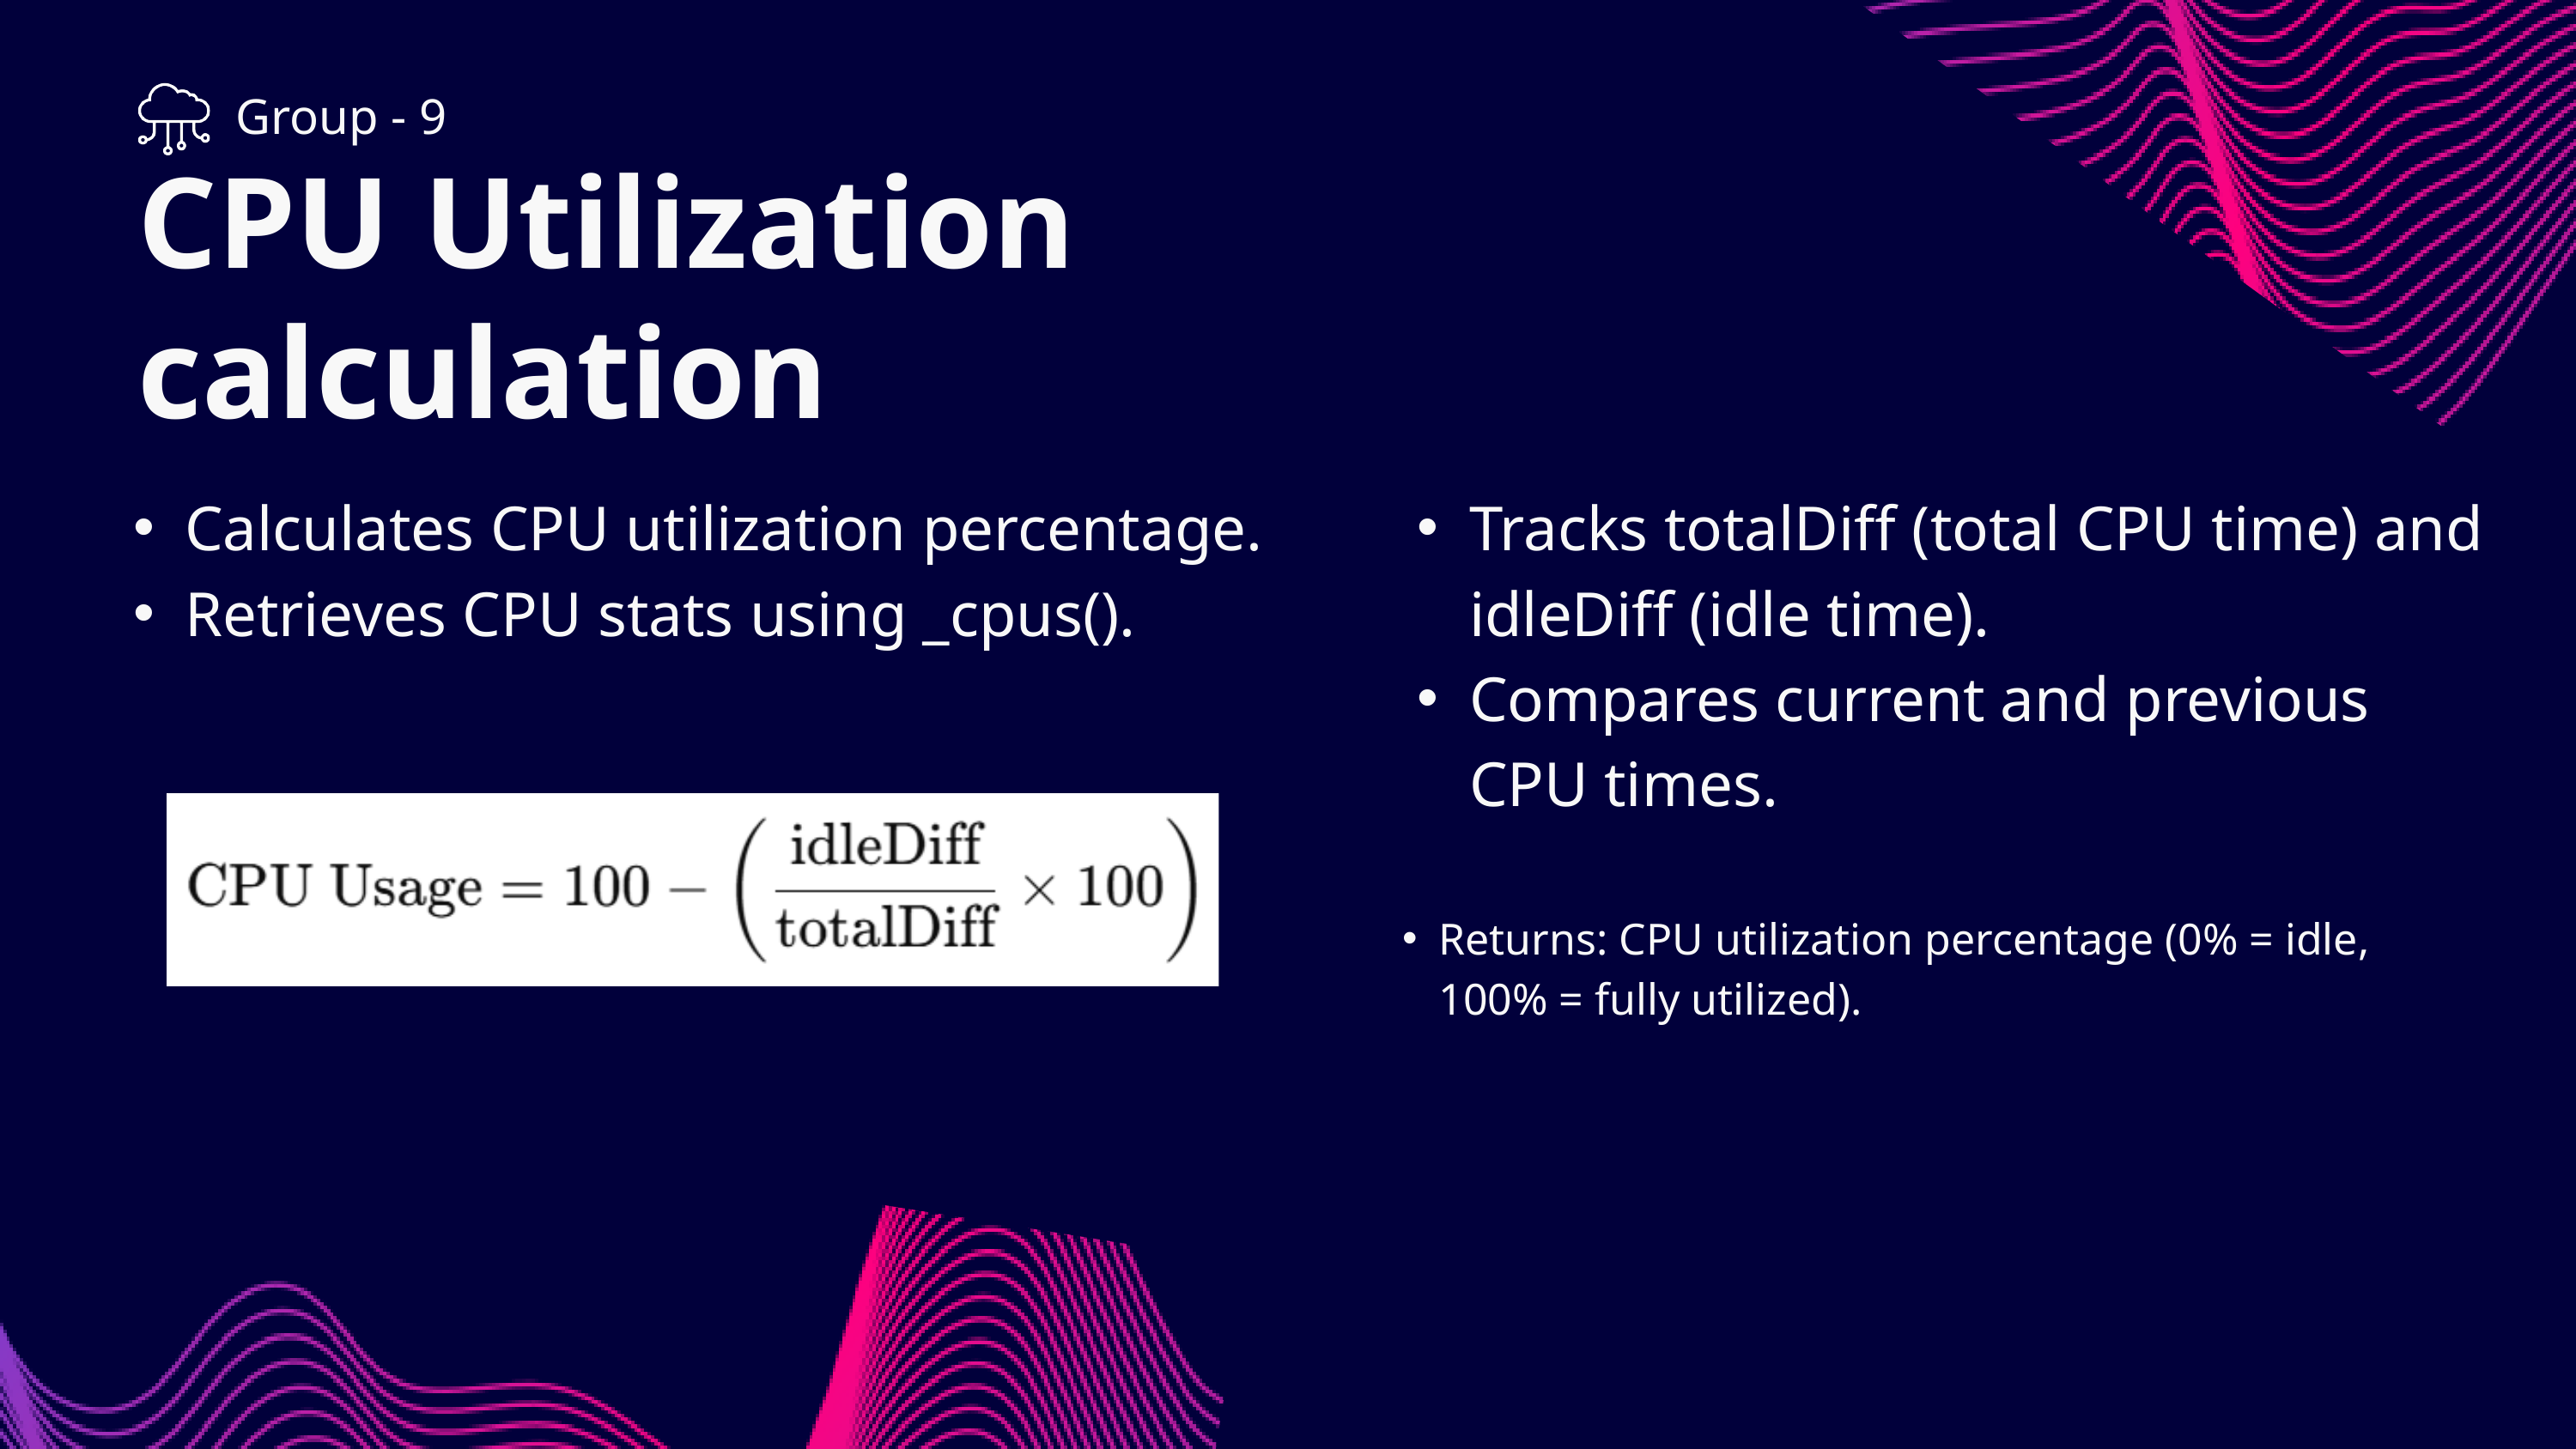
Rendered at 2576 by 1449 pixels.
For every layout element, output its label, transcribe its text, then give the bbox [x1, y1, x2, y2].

text_box CPU Utilization calculation [137, 143, 1437, 445]
text_box [0, 1064, 1246, 1449]
text_box Tracks totalDiff (total CPU time) and idleDiff (idle time). Compares current and previous CPU times. Returns: CPU utilization percentage (0% = idle, 100% = fully utilized). [1365, 477, 2490, 1024]
text_box [1854, 0, 2576, 523]
text_box Calculates CPU utilization percentage. Retrieves CPU stats using _cpus(). [81, 477, 1304, 649]
text_box [166, 793, 1219, 986]
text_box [137, 82, 693, 155]
